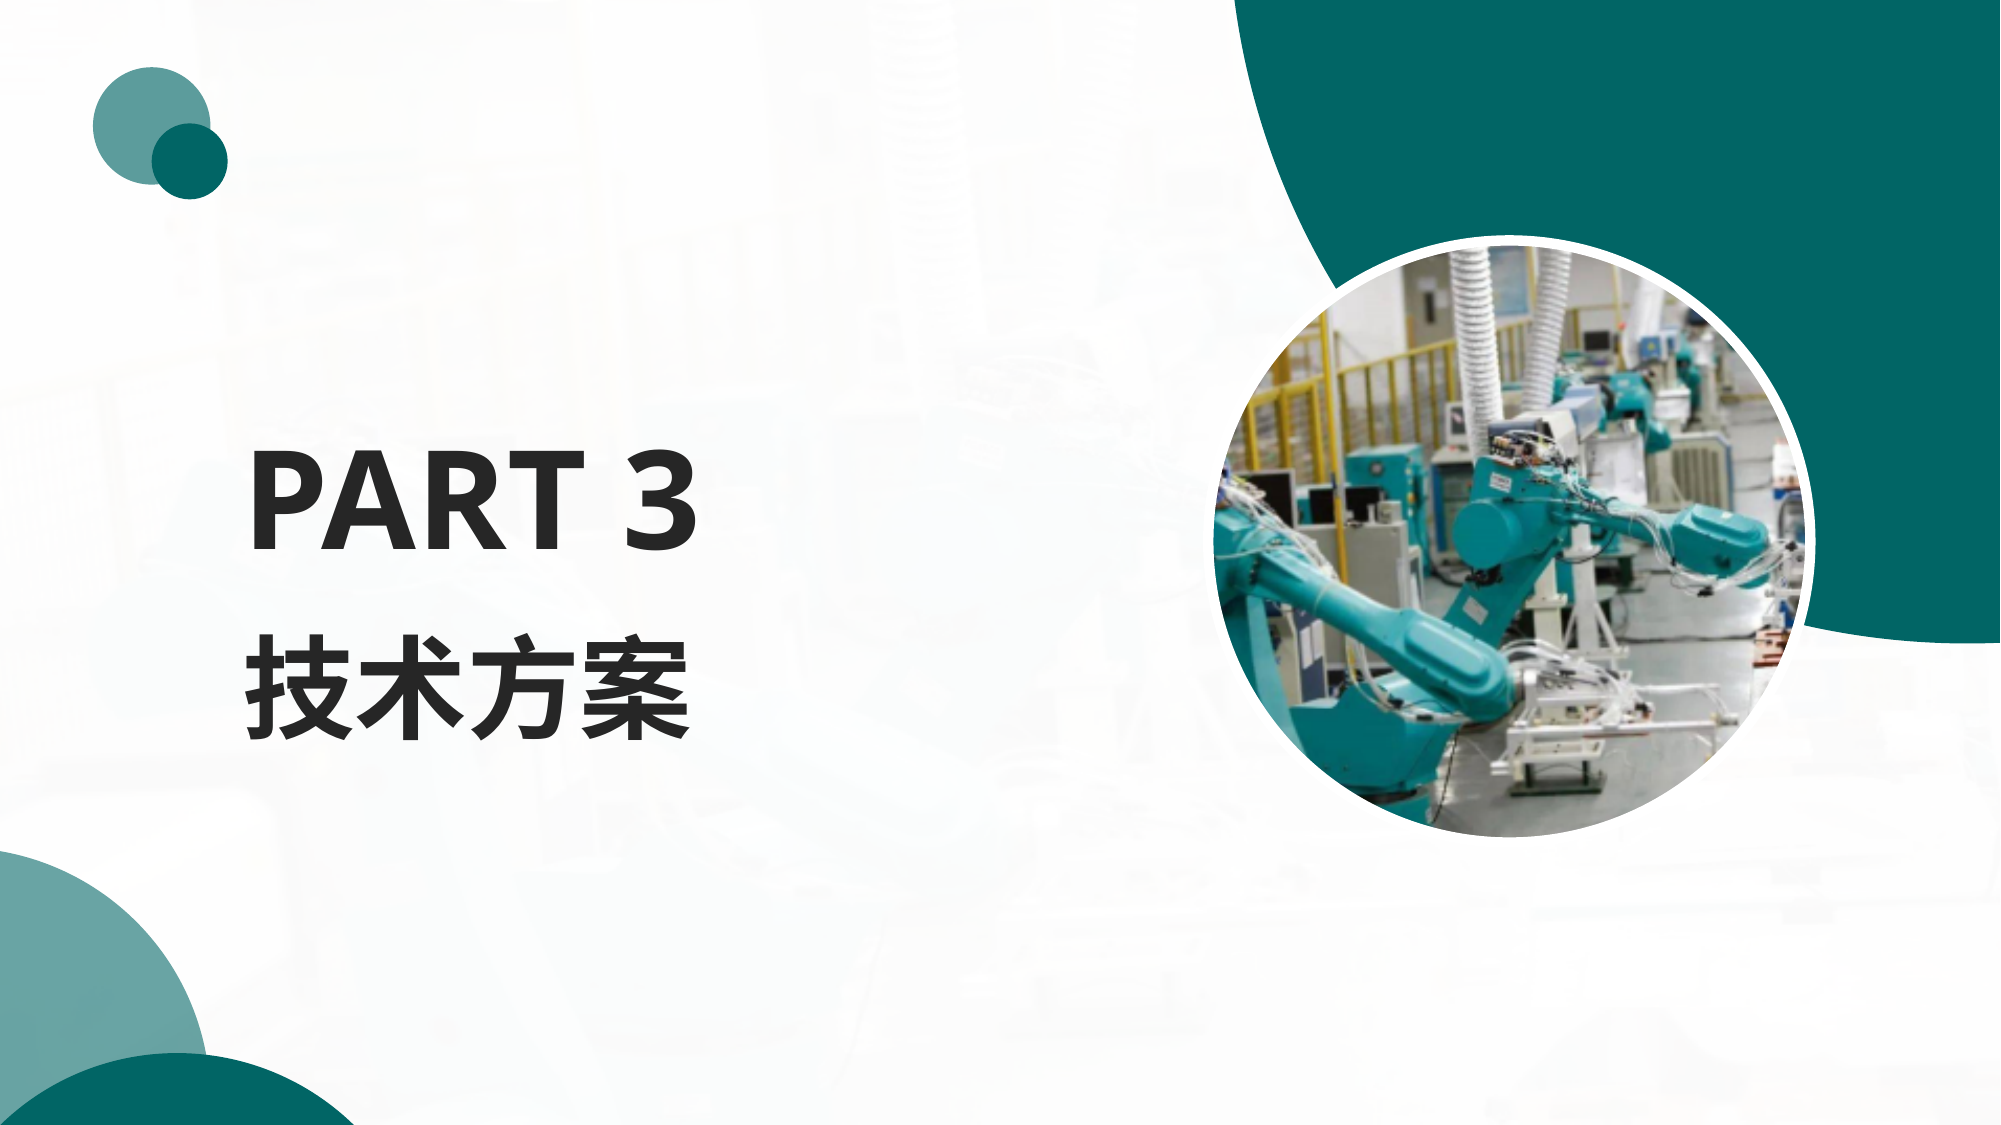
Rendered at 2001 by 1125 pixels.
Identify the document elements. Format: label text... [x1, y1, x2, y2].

text_box [207, 1054, 354, 1125]
text_box [0, 851, 211, 1125]
text_box [159, 130, 228, 200]
text_box 技术方案 [227, 610, 1144, 918]
text_box [1234, 0, 2000, 644]
picture [1208, 240, 1811, 843]
text_box [92, 67, 211, 185]
text_box PART 3 [227, 404, 967, 585]
